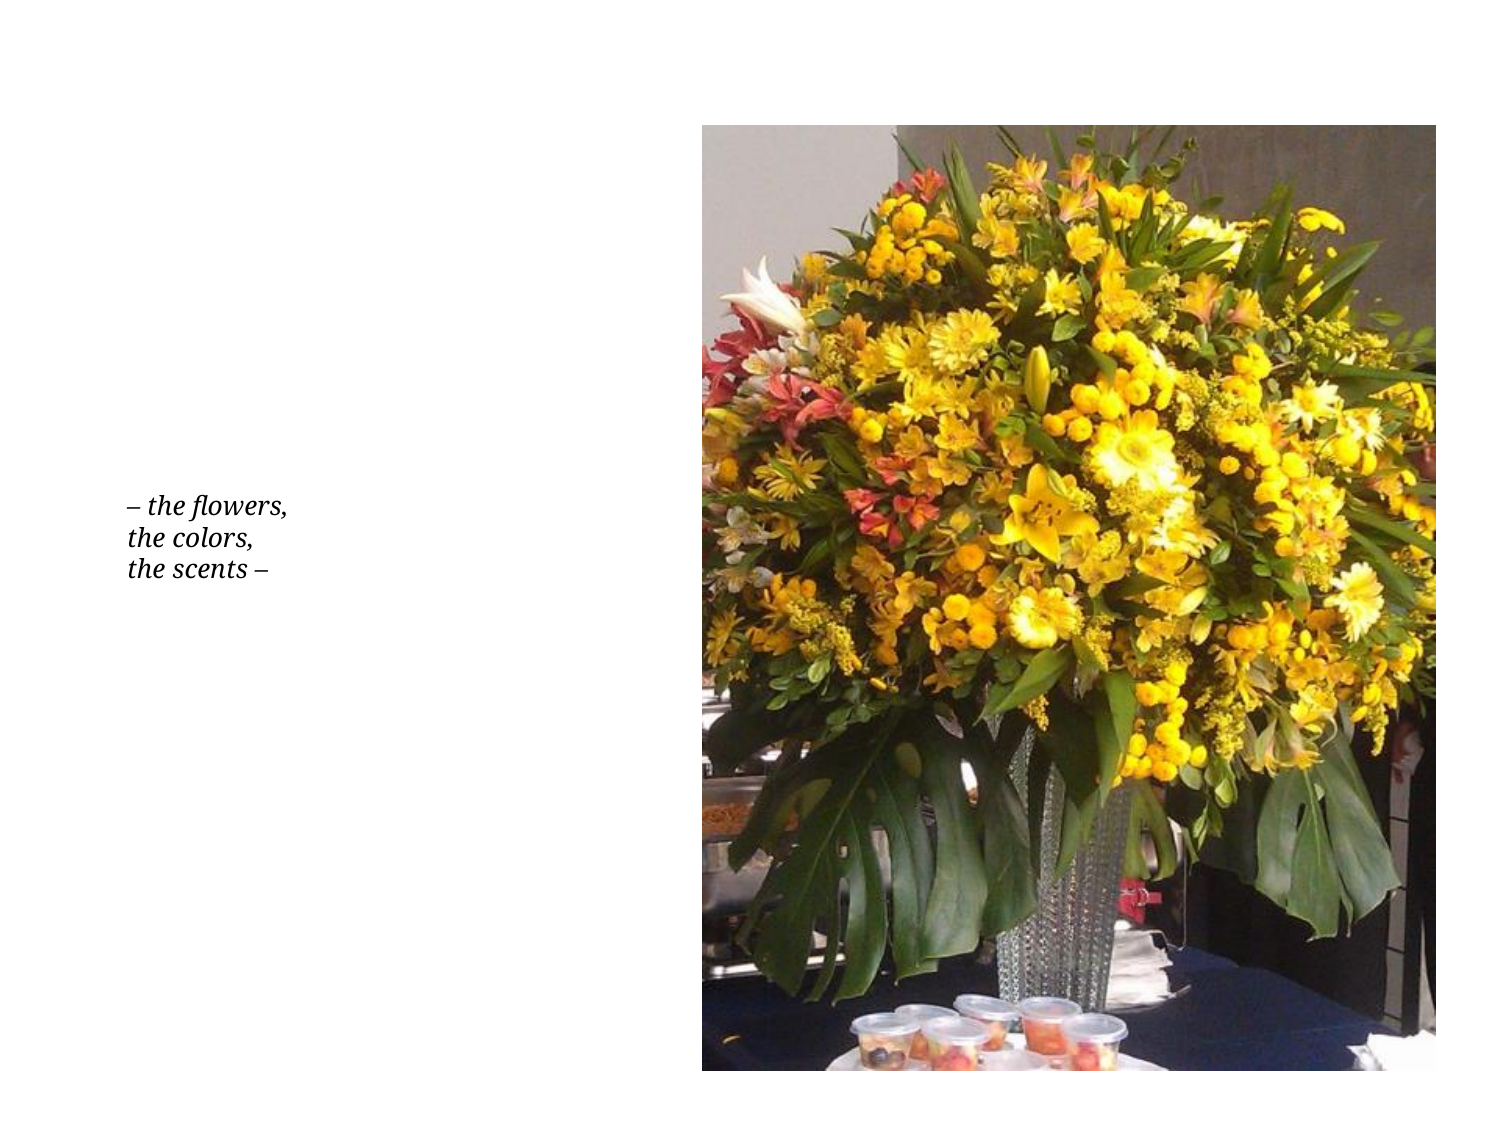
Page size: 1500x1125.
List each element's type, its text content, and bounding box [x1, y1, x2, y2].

title – the flowers, the colors, the scents – [112, 113, 1415, 596]
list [702, 125, 1436, 1071]
